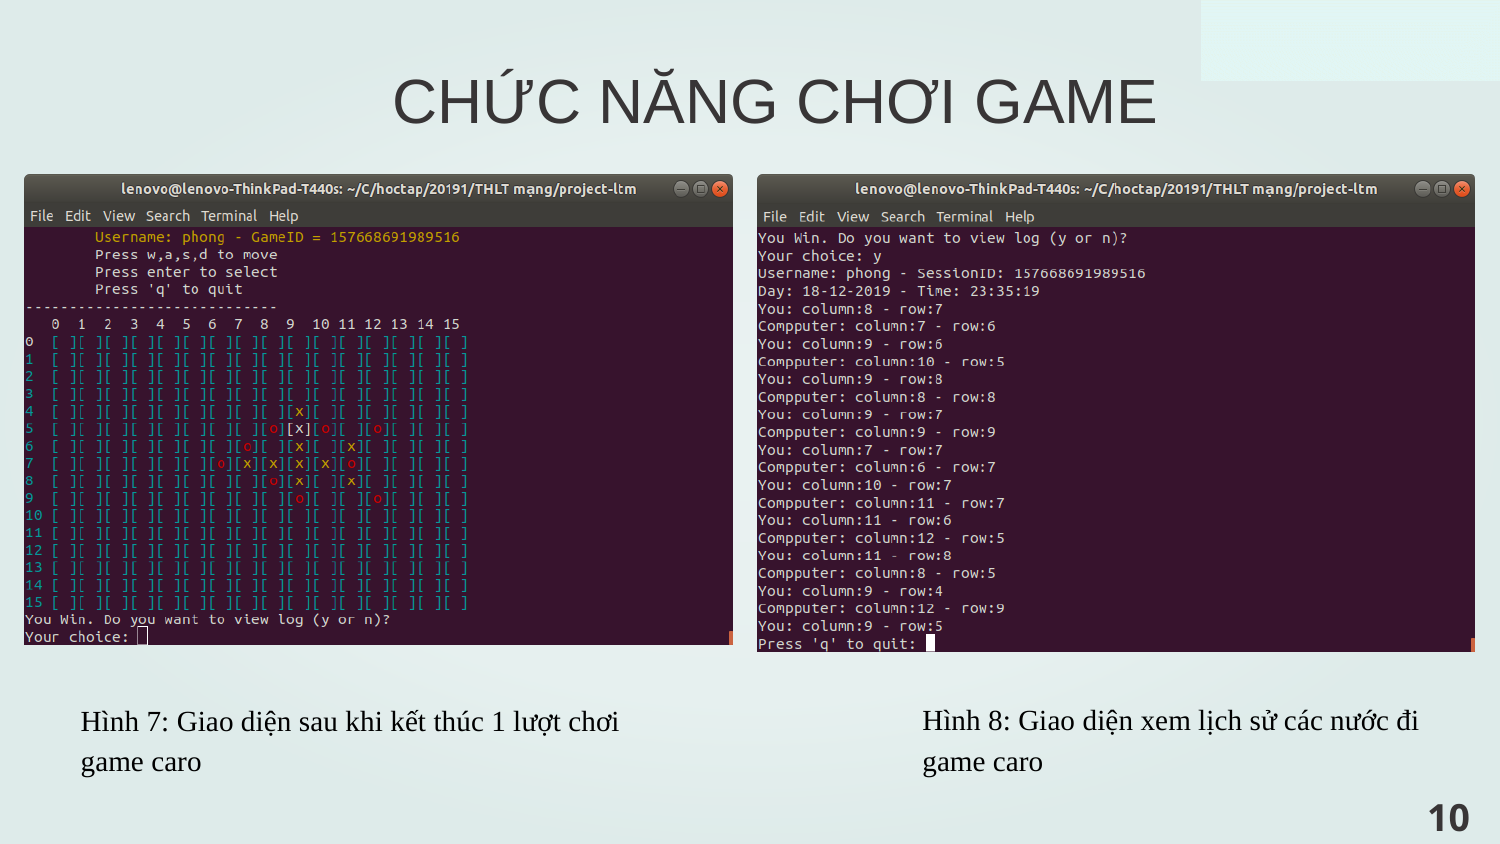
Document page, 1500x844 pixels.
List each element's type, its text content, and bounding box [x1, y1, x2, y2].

text_box Hình 7: Giao diện sau khi kết thúc 1 lượt chơi game caro [65, 681, 681, 780]
text_box Hình 8: Giao diện xem lịch sử các nước đi game caro [757, 681, 1448, 722]
picture [0, 0, 1500, 844]
slide_number ‹#› [1403, 779, 1494, 844]
title CHỨC NĂNG CHƠI GAME [310, 46, 1241, 150]
